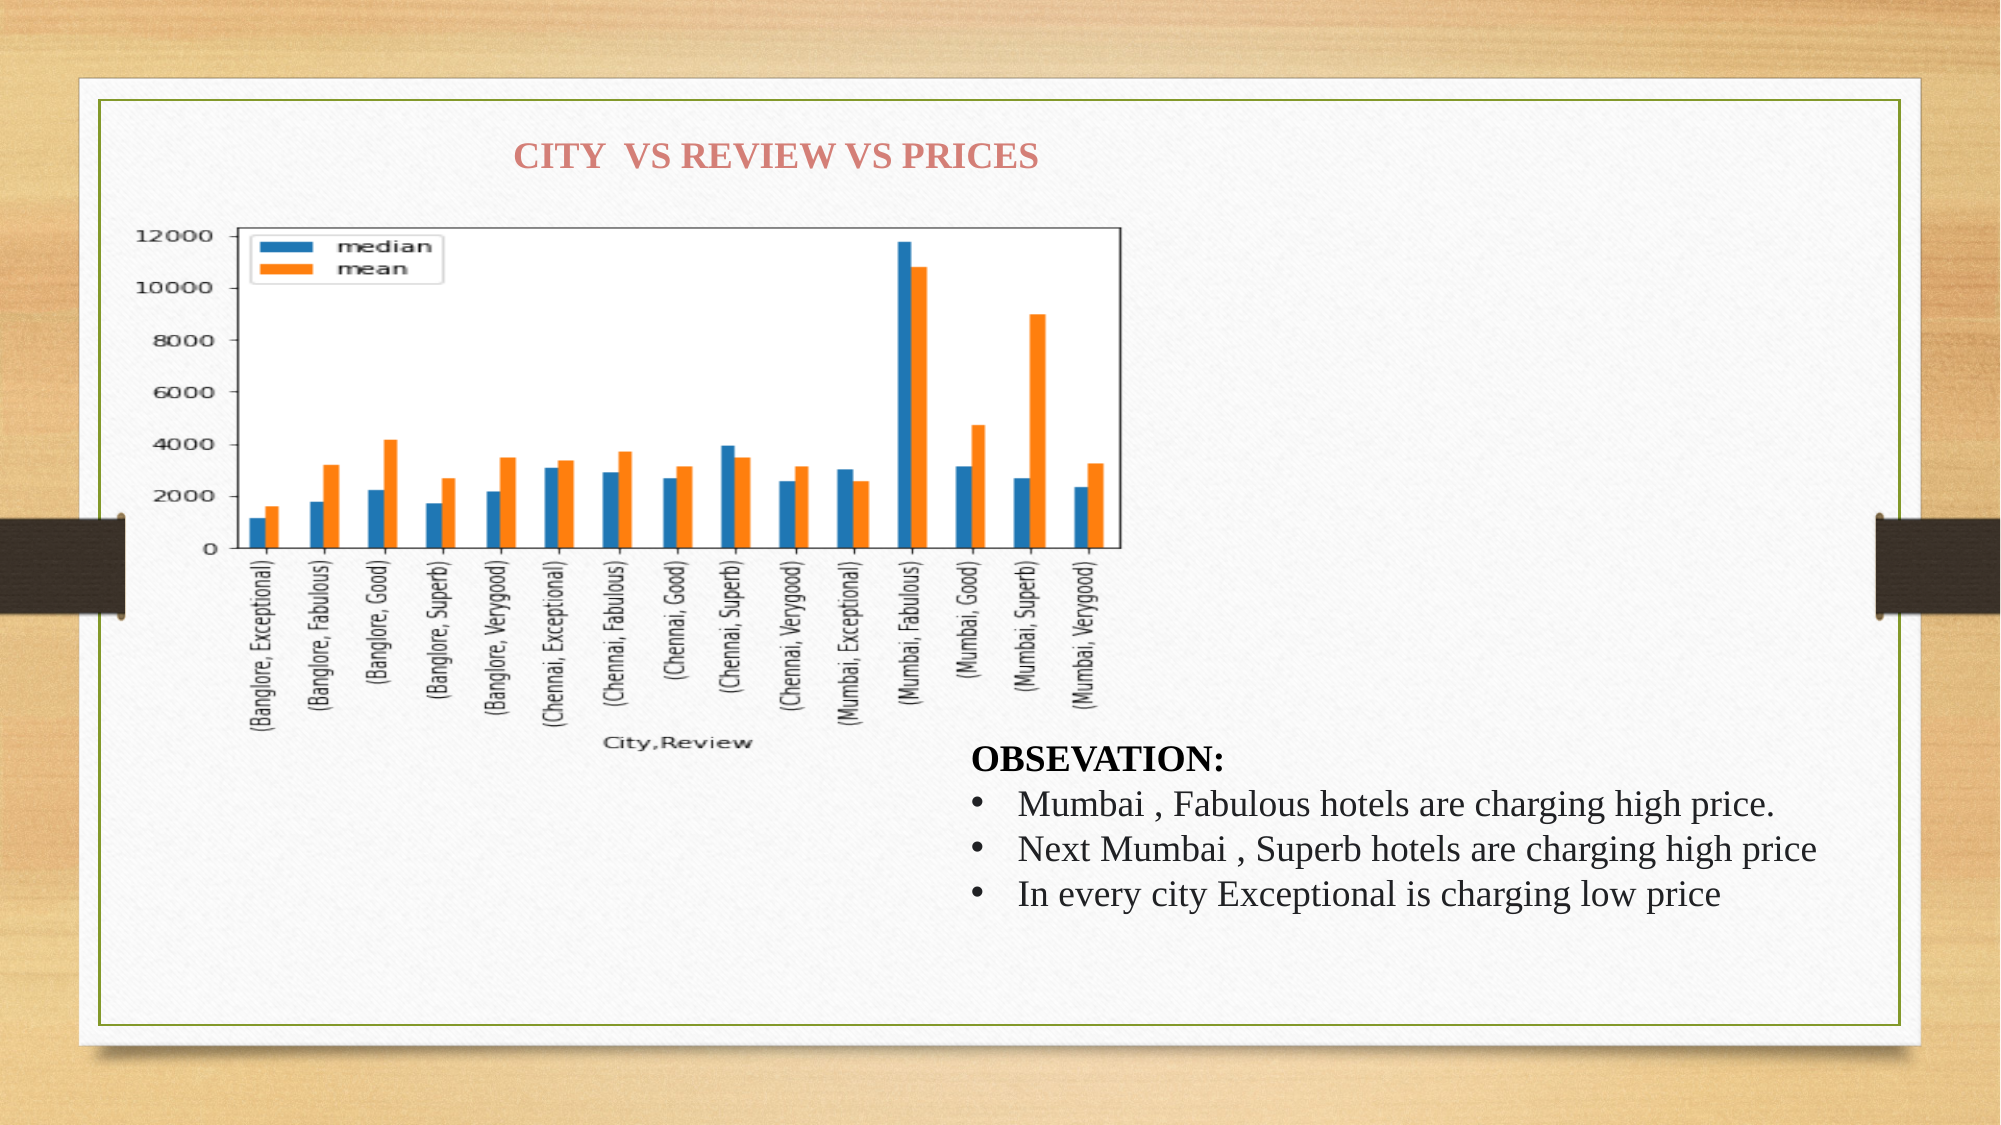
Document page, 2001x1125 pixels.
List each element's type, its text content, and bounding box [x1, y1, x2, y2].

picture [0, 0, 2001, 1125]
text_box CITY VS REVIEW VS PRICES [498, 123, 1502, 184]
text_box OBSEVATION: Mumbai , Fabulous hotels are charging high price. Next Mumbai , Superb hotels are charging high price In every city Exceptional is charging low price [955, 726, 1960, 966]
